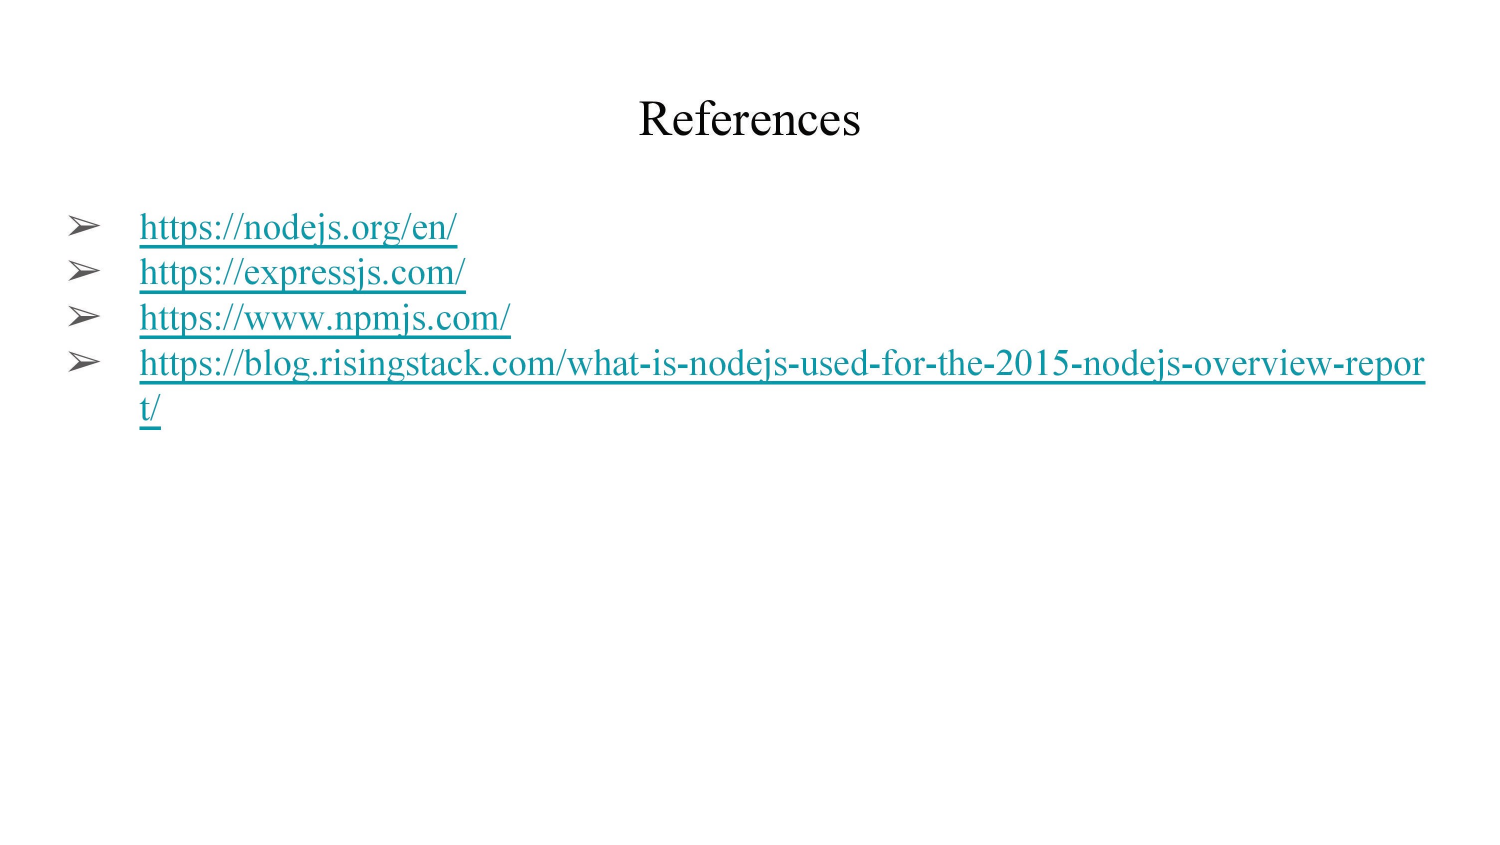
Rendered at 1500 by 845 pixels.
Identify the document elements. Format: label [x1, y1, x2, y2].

text_box [0, 0, 1500, 844]
